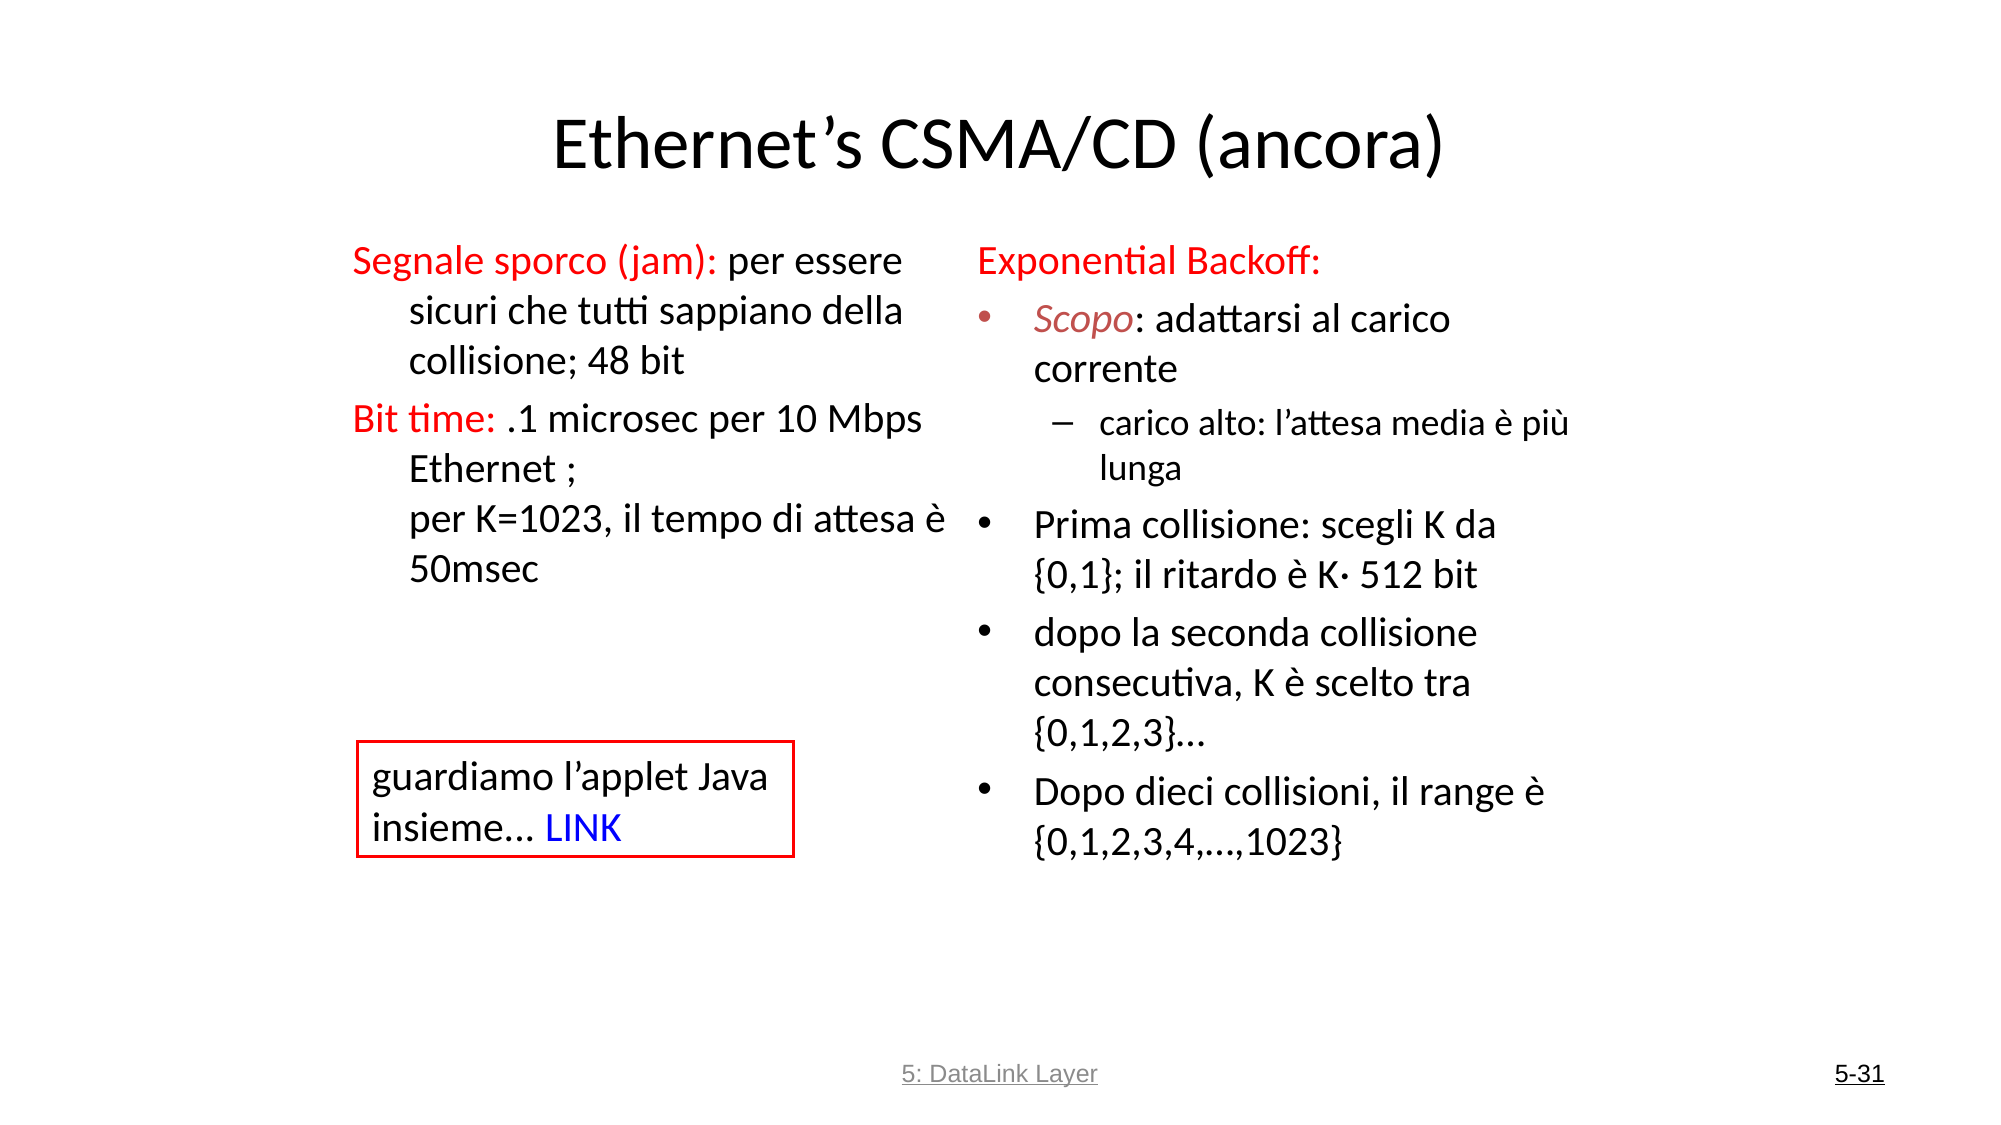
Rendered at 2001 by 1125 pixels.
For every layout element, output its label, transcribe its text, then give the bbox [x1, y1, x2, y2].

title Ethernet’s CSMA/CD (ancora) [99, 45, 1900, 233]
text_box guardiamo l’applet Java insieme... LINK [357, 741, 794, 857]
slide_number 5-31 [1433, 1042, 1900, 1103]
list Segnale sporco (jam): per essere sicuri che tutti sappiano della collisione; 48 bit Bit time: .1 microsec per 10 Mbps Ethernet ; per K=1023, il tempo di attesa è 50msec [337, 224, 962, 719]
footer 5: DataLink Layer [683, 1042, 1317, 1103]
list Exponential Backoff: Scopo: adattarsi al carico corrente carico alto: l’attesa media è più lunga Prima collisione: scegli K da {0,1}; il ritardo è K· 512 bit dopo la seconda collisione consecutiva, K è scelto tra {0,1,2,3}… Dopo dieci collisioni, il range è {0,1,2,3,4,…,1023} [962, 224, 1588, 988]
